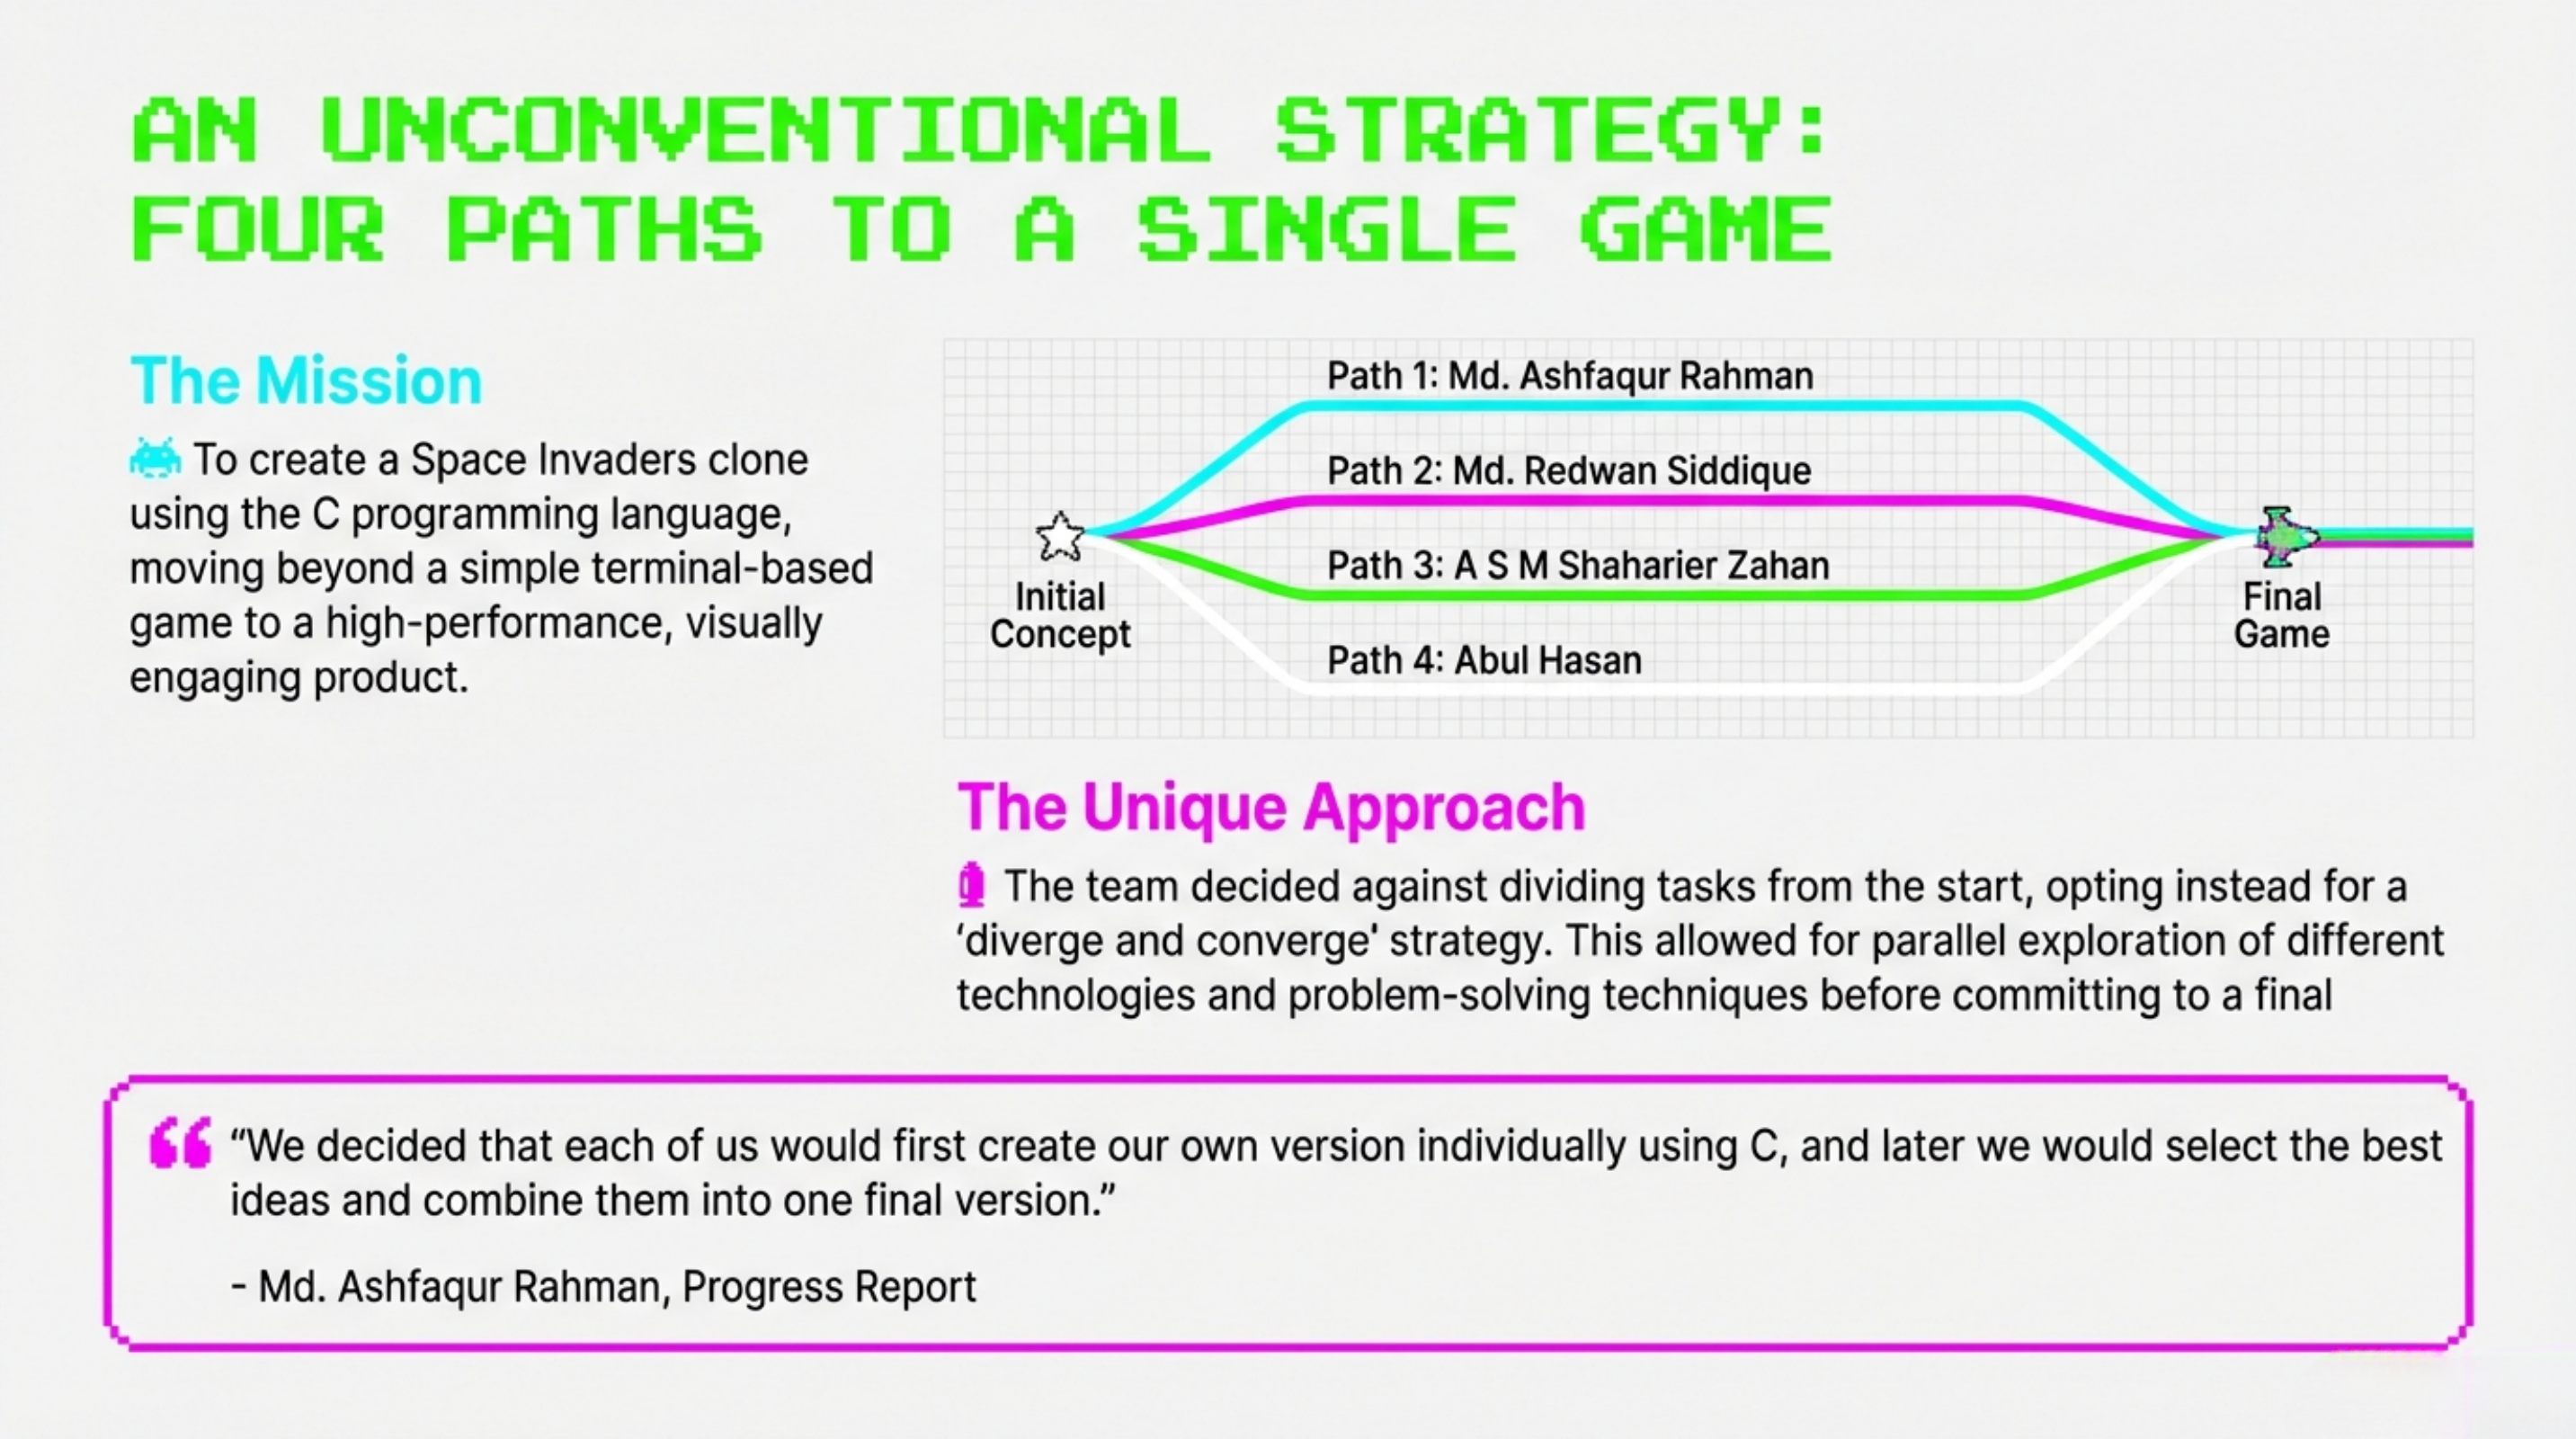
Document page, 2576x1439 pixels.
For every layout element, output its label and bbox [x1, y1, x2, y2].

text_box [0, 0, 2576, 1439]
